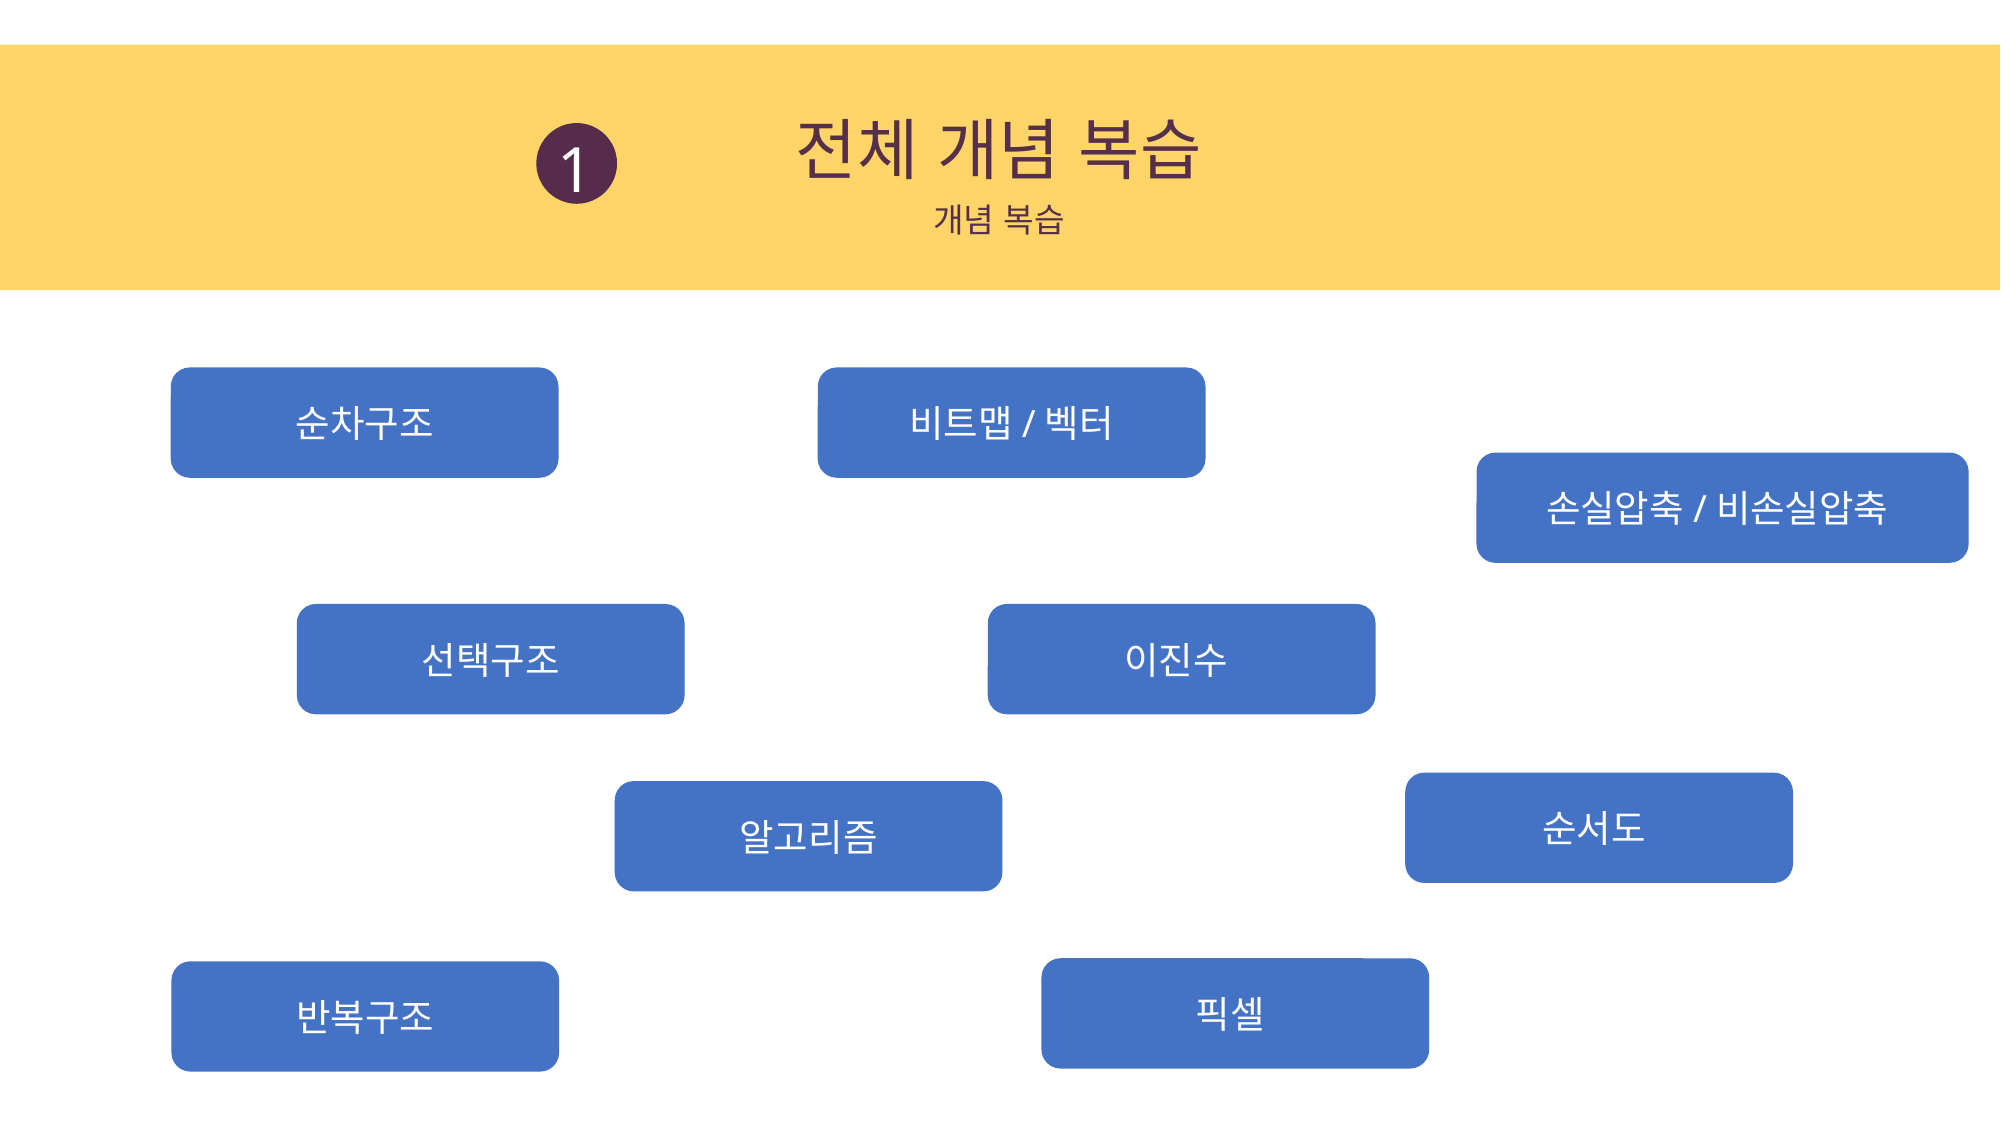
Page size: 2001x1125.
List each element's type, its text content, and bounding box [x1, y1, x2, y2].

text_box 순차구조 [170, 367, 559, 478]
text_box 개념 복습 [933, 199, 1065, 240]
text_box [536, 123, 618, 206]
text_box 픽셀 [1041, 958, 1430, 1069]
text_box 전체 개념 복습 [701, 108, 1298, 189]
text_box 비트맵/벡터 [817, 367, 1206, 478]
text_box 순서도 [1405, 772, 1794, 883]
text_box 알고리즘 [614, 781, 1003, 892]
text_box 이진수 [987, 603, 1376, 715]
text_box 손실압축/비손실압축 [1476, 452, 1969, 563]
text_box [0, 44, 2000, 291]
text_box 선택구조 [296, 603, 685, 715]
text_box 반복구조 [171, 961, 560, 1072]
